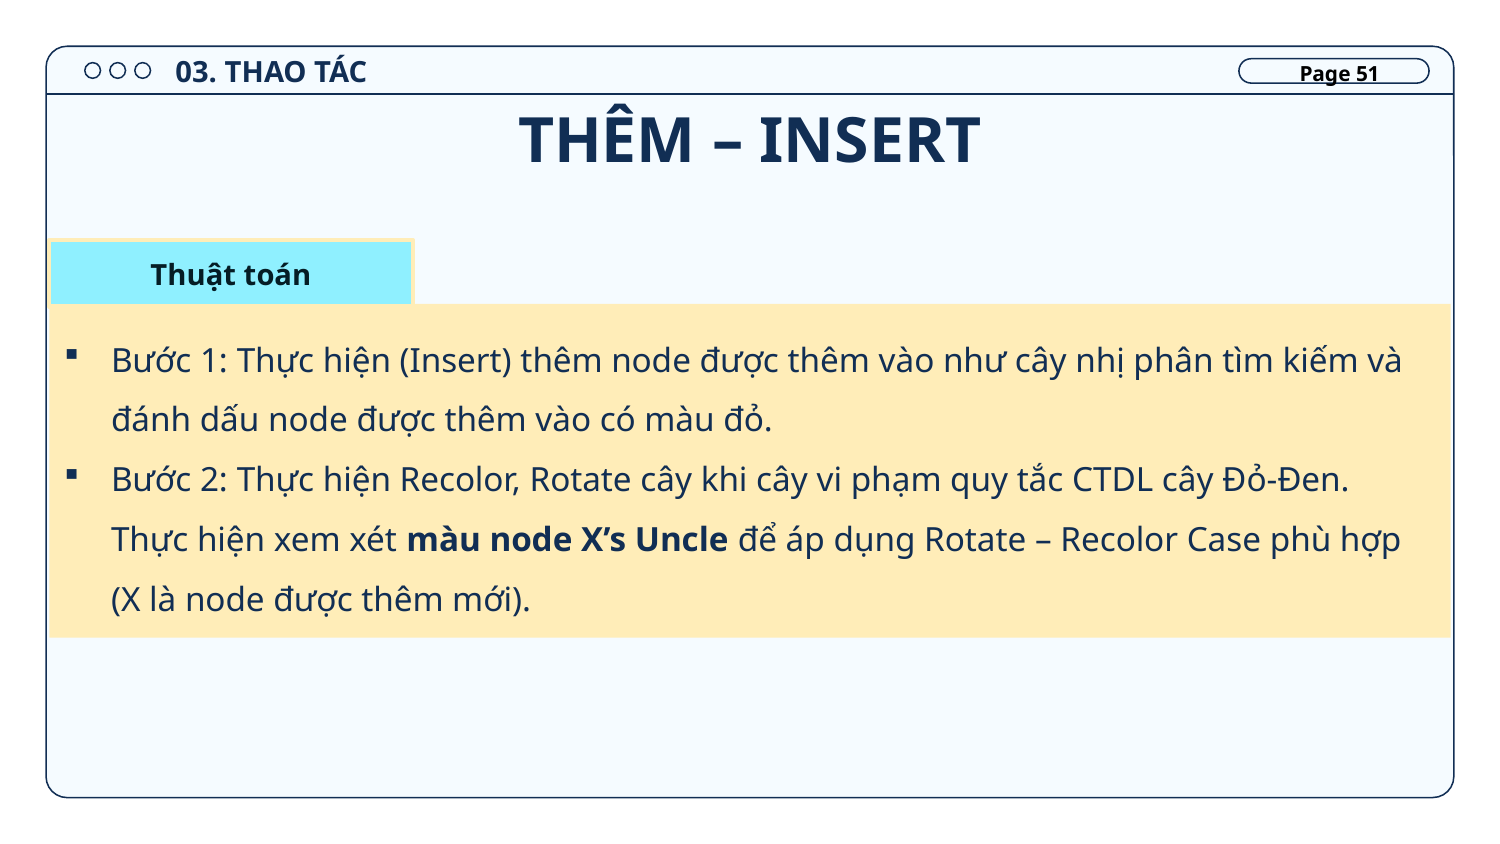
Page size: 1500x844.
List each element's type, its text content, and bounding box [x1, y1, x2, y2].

text_box Thuật toán [47, 238, 415, 309]
text_box Page 51 [1284, 52, 1395, 93]
text_box 03. THAO TÁC [145, 38, 398, 108]
title THÊM – INSERT [118, 85, 1382, 180]
subtitle Bước 1: Thực hiện (Insert) thêm node được thêm vào như cây nhị phân tìm kiếm và đánh dấu node được thêm vào có màu đỏ. Bước 2: Thực hiện Recolor, Rotate cây khi cây vi phạm quy tắc CTDL cây Đỏ-Đen. Thực hiện xem xét màu node X’s Uncle để áp dụng Rotate – Recolor Case phù hợp (X là node được thêm mới). [49, 303, 1451, 638]
